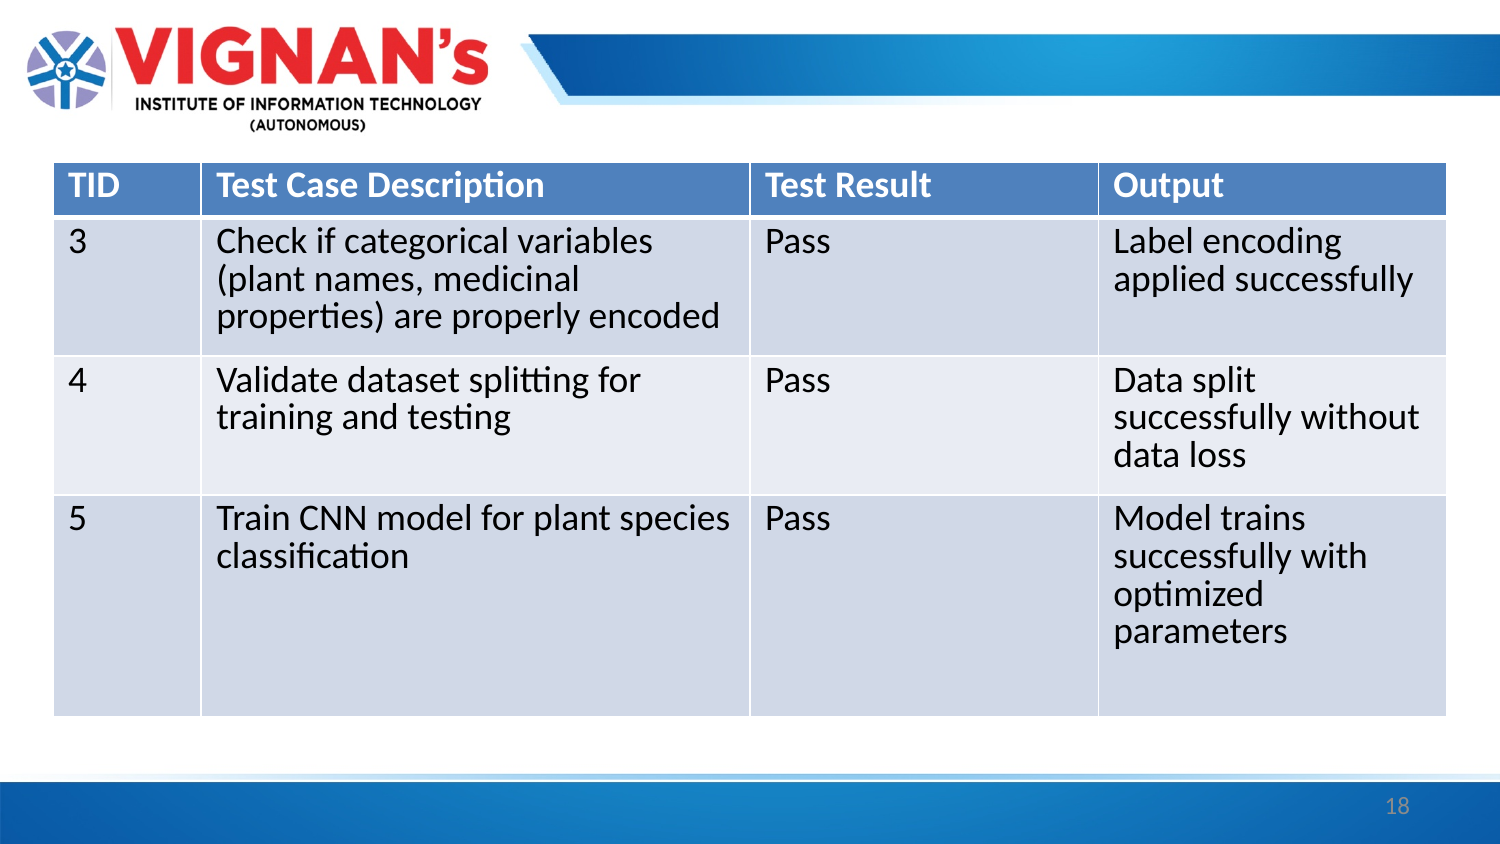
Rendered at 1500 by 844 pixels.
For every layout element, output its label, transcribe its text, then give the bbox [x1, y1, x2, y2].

table_header Test Result [751, 163, 1098, 215]
table_header Test Case Description [202, 163, 749, 215]
table_cell Pass [751, 496, 1098, 716]
table_cell Validate dataset splitting for training and testing [202, 357, 749, 494]
table_cell Check if categorical variables (plant names, medicinal properties) are properly encoded [202, 220, 749, 355]
table_header TID [54, 163, 200, 215]
table_header Output [1099, 163, 1446, 215]
table_cell 4 [54, 357, 200, 494]
table_cell Pass [751, 220, 1098, 355]
picture [0, 0, 1500, 844]
table_cell Data split successfully without data loss [1099, 357, 1446, 494]
table_cell 5 [54, 496, 200, 716]
table_cell Model trains successfully with optimized parameters [1099, 496, 1446, 716]
table_cell Pass [751, 357, 1098, 494]
table_cell 3 [54, 220, 200, 355]
table_cell Train CNN model for plant species classification [202, 496, 749, 716]
slide_number 18 [1074, 782, 1425, 827]
table_cell Label encoding applied successfully [1099, 220, 1446, 355]
